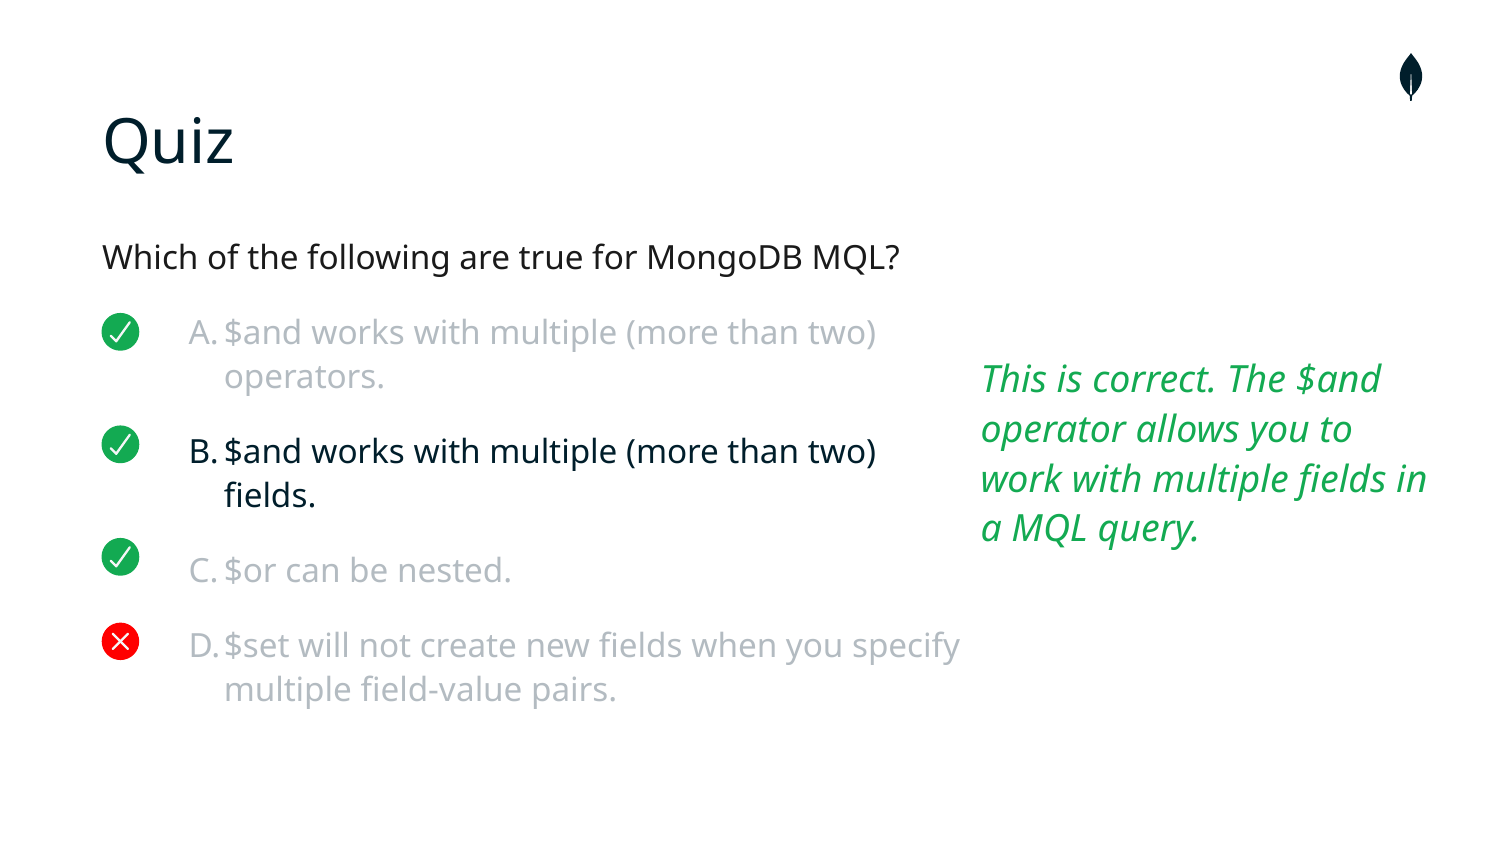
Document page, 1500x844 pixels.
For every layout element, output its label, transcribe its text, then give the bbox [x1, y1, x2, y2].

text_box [101, 312, 140, 351]
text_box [101, 537, 140, 576]
title Which of the following are true for MongoDB MQL? $and works with multiple (more than two) operators. $and works with multiple (more than two) fields. $or can be nested. $set will not create new fields when you specify multiple field-value pairs. [102, 232, 966, 731]
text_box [101, 622, 140, 661]
title Quiz [102, 100, 1326, 177]
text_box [101, 425, 140, 464]
text_box This is correct. The $and operator allows you to work with multiple fields in a MQL query. [965, 336, 1458, 564]
